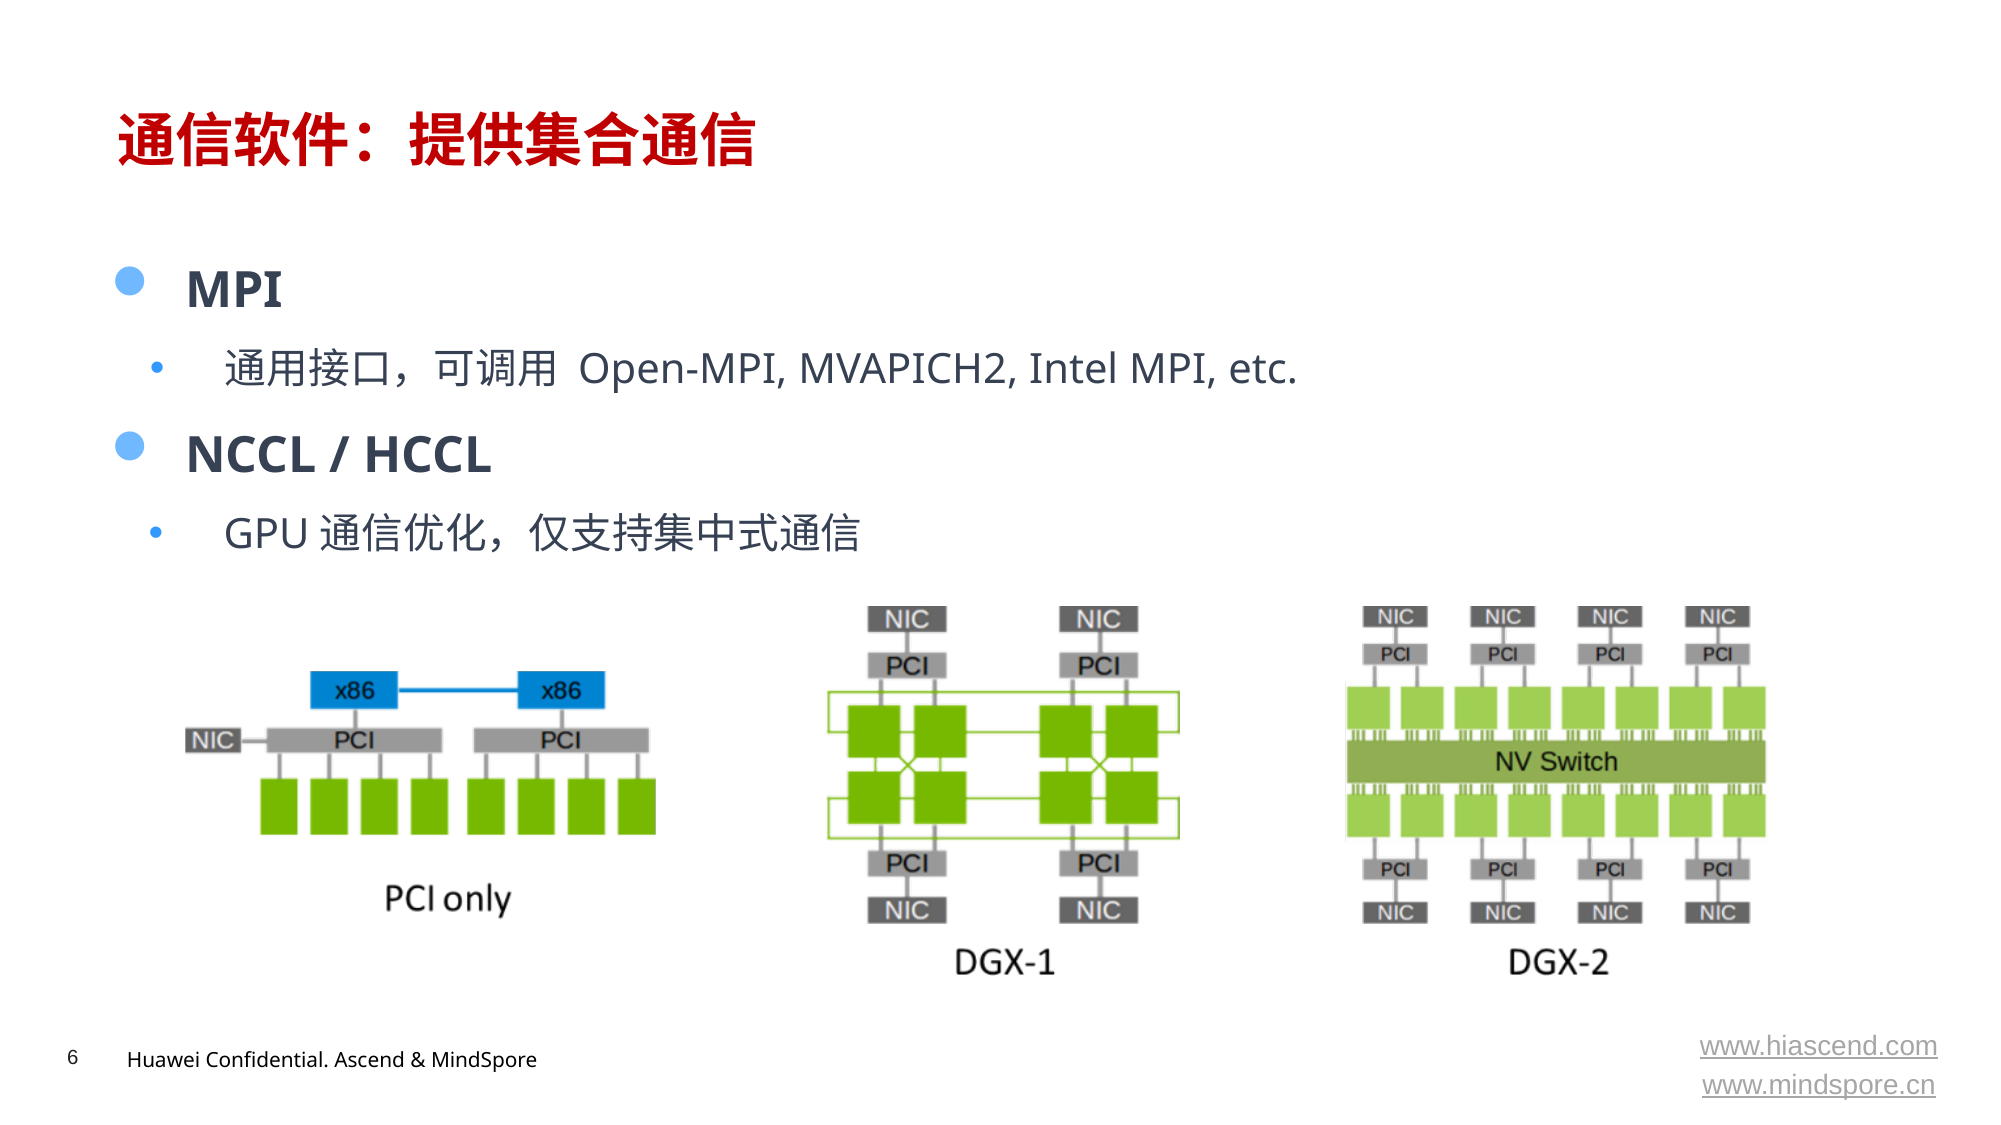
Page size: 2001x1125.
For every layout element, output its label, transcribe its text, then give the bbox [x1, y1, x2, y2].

text_box MPI 通用接口，可调用 Open-MPI, MVAPICH2, Intel MPI, etc. NCCL / HCCL GPU通信优化，仅支持集中式通信 [96, 219, 1904, 607]
title 通信软件：提供集合通信 [102, 90, 1901, 187]
picture [185, 605, 1781, 997]
